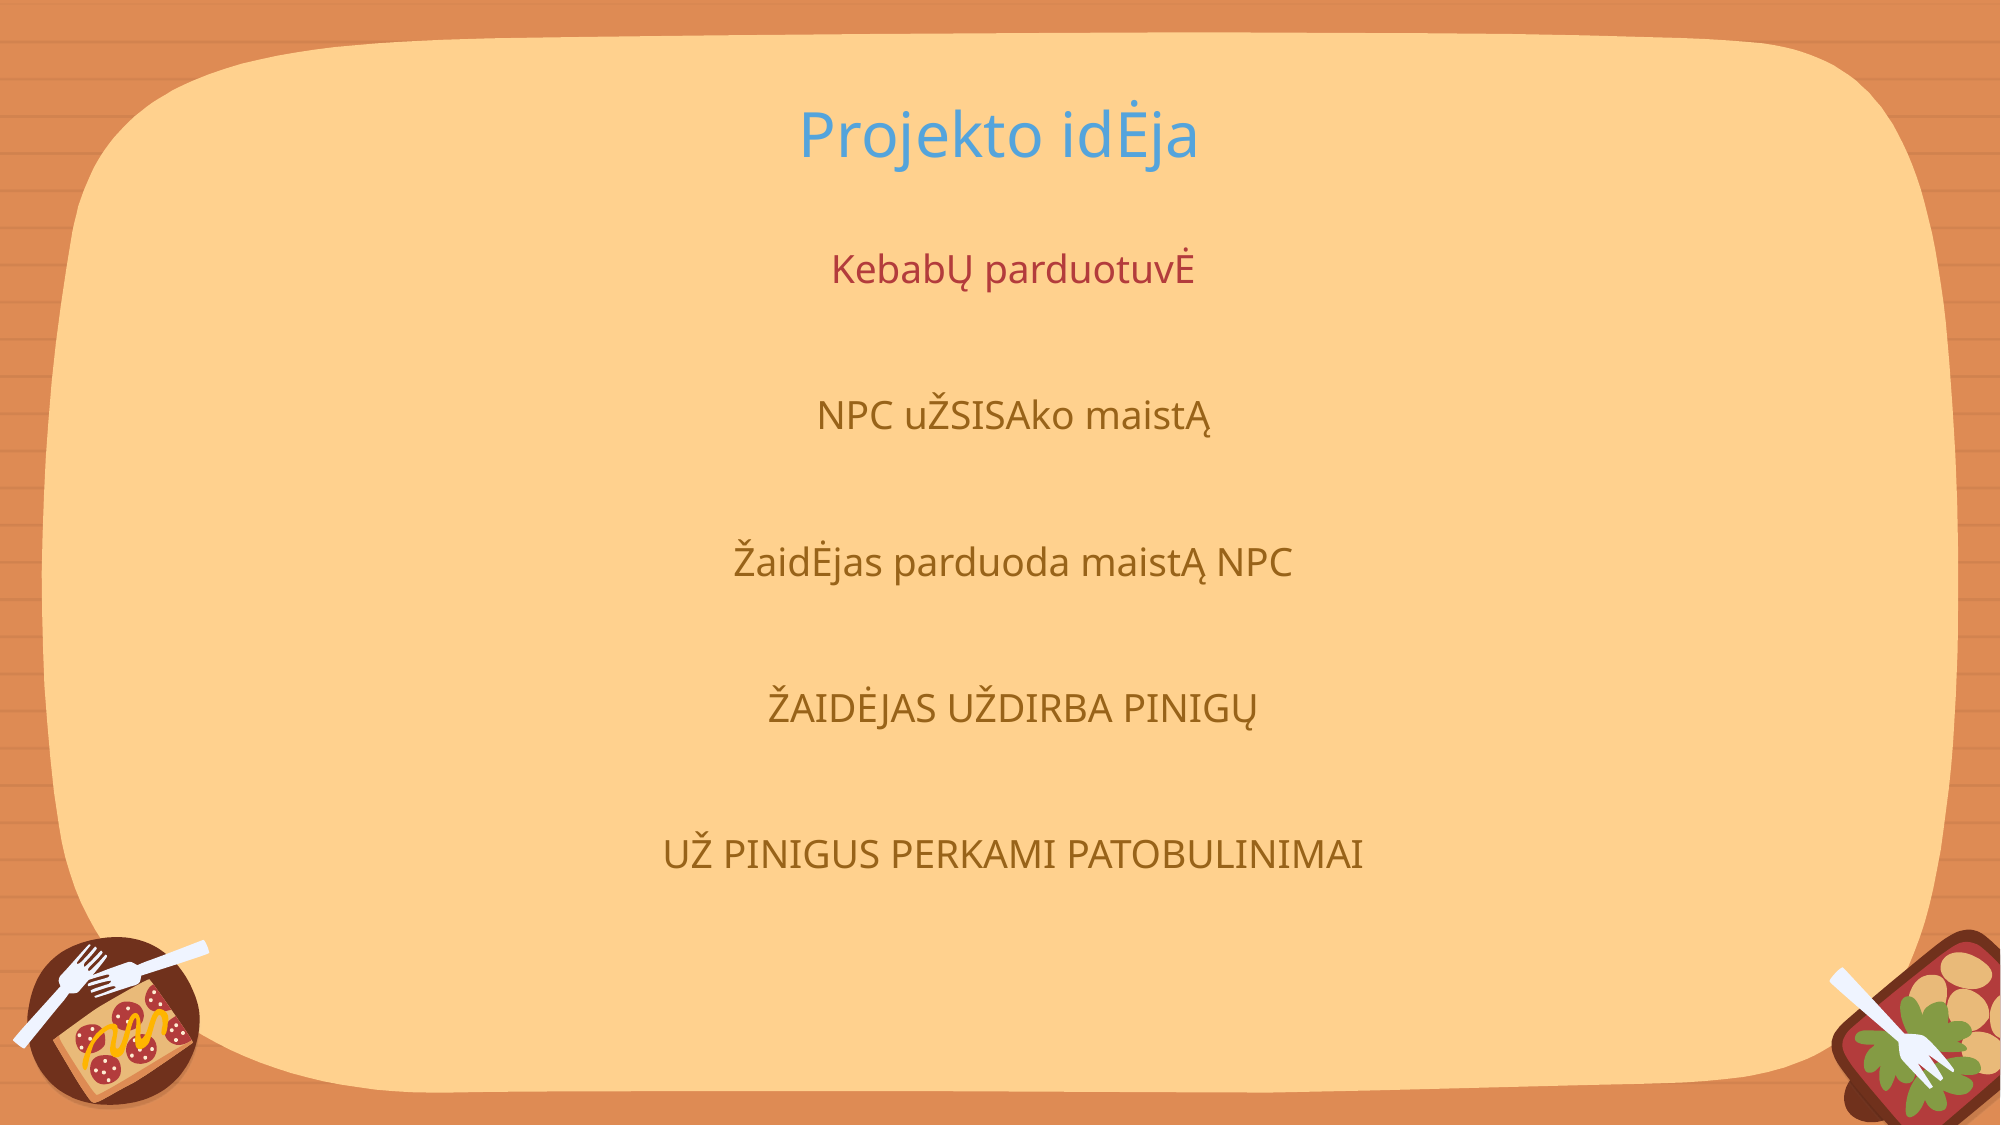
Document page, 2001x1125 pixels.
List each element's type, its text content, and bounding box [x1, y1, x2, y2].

list KebabŲ parduotuvĖ [156, 230, 1842, 310]
text_box ŽaidĖjas parduoda maistĄ NPC [156, 522, 1842, 603]
text_box NPC uŽSISAko maistĄ [156, 376, 1842, 457]
text_box UŽ PINIGUS PERKAMI PATOBULINIMAI [156, 814, 1842, 895]
text_box ŽAIDĖJAS UŽDIRBA PINIGŲ [156, 668, 1842, 749]
title Projekto idĖja [157, 80, 1843, 200]
